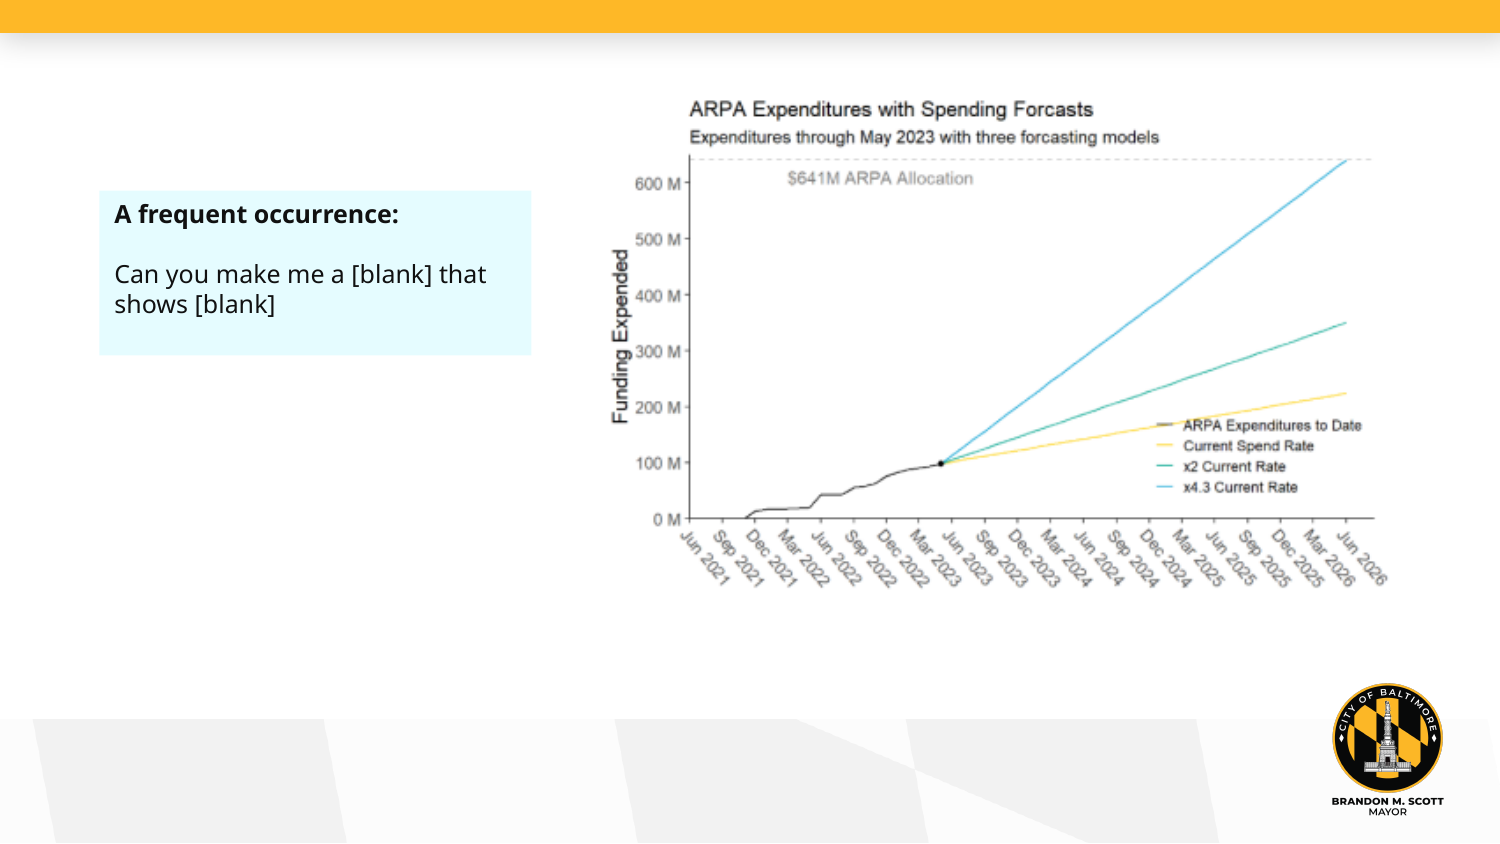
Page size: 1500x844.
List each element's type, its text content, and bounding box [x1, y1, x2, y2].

text_box A frequent occurrence: Can you make me a [blank] that shows [blank] [99, 190, 532, 356]
picture [0, 681, 1500, 843]
text_box [0, 0, 1500, 35]
picture [550, 78, 1479, 656]
